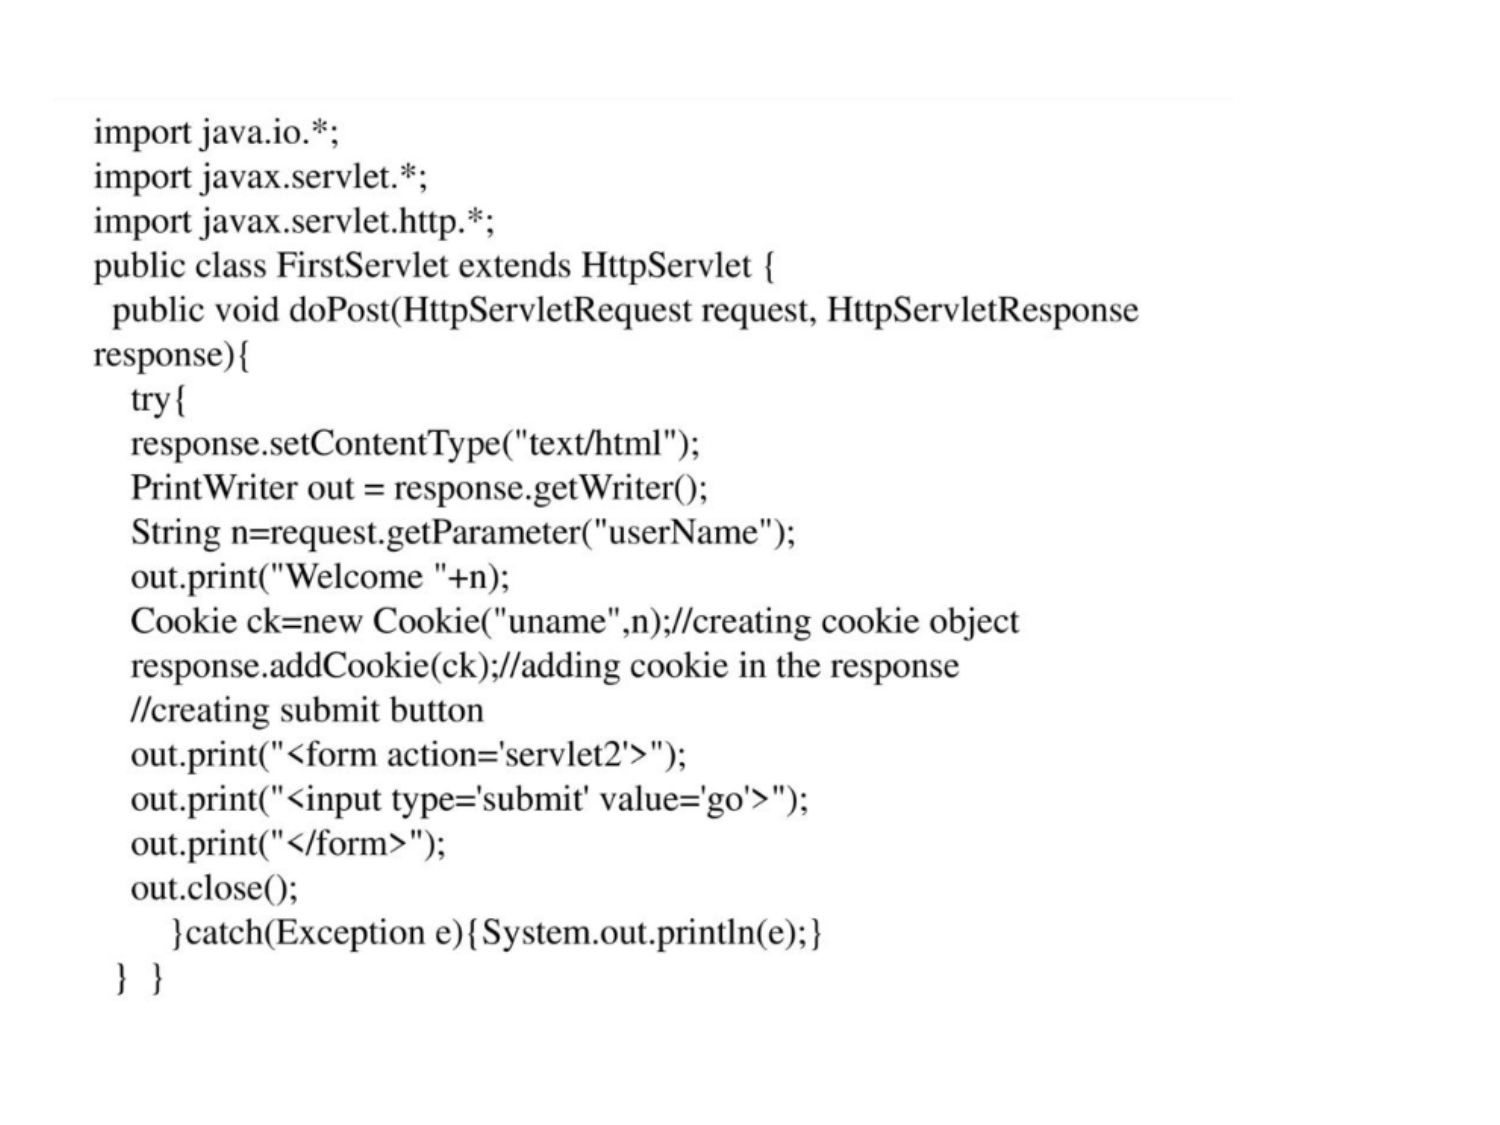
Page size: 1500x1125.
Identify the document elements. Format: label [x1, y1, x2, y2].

list [53, 97, 1233, 1006]
